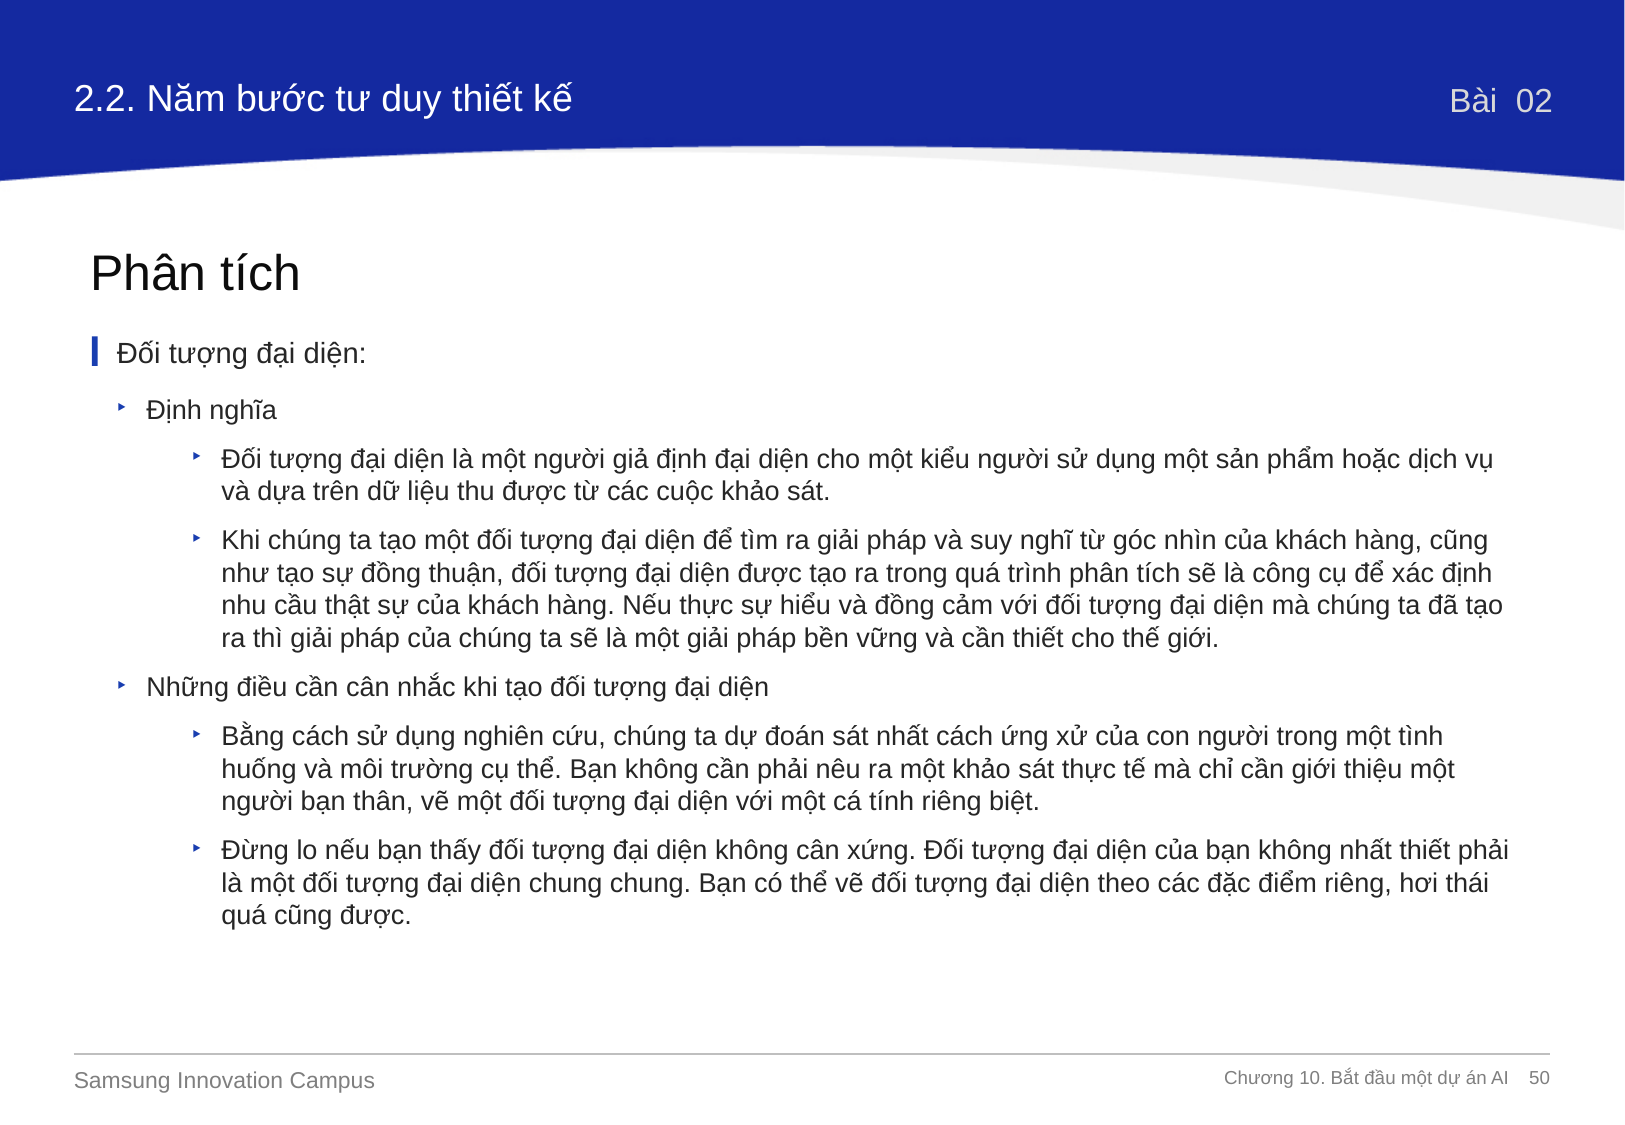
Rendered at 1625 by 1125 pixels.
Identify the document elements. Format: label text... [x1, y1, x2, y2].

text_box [91, 334, 1533, 371]
text_box Định nghĩa Đối tượng đại diện là một người giả định đại diện cho một kiểu người sử dụng một sản phẩm hoặc dịch vụ và dựa trên dữ liệu thu được từ các cuộc khảo sát. Khi chúng ta tạo một đối tượng đại diện để tìm ra giải pháp và suy nghĩ từ góc nhìn của khách hàng, cũng như tạo sự đồng thuận, đối tượng đại diện được tạo ra trong quá trình phân tích sẽ là công cụ để xác định nhu cầu thật sự của khách hàng. Nếu thực sự hiểu và đồng cảm với đối tượng đại diện mà chúng ta đã tạo ra thì giải pháp của chúng ta sẽ là một giải pháp bền vững và cần thiết cho thế giới. Những điều cần cân nhắc khi tạo đối tượng đại diện Bằng cách sử dụng nghiên cứu, chúng ta dự đoán sát nhất cách ứng xử của con người trong một tình huống và môi trường cụ thể. Bạn không cần phải nêu ra một khảo sát thực tế mà chỉ cần giới thiệu một người bạn thân, vẽ một đối tượng đại diện với một cá tính riêng biệt. Đừng lo nếu bạn thấy đối tượng đại diện không cân xứng. Đối tượng đại diện của bạn không nhất thiết phải là một đối tượng đại diện chung chung. Bạn có thể vẽ đối tượng đại diện theo các đặc điểm riêng, hơi thái quá cũng được. [116, 380, 1533, 942]
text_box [73, 73, 1554, 120]
picture [0, 0, 1625, 1125]
text_box Phân tích [89, 240, 1533, 301]
